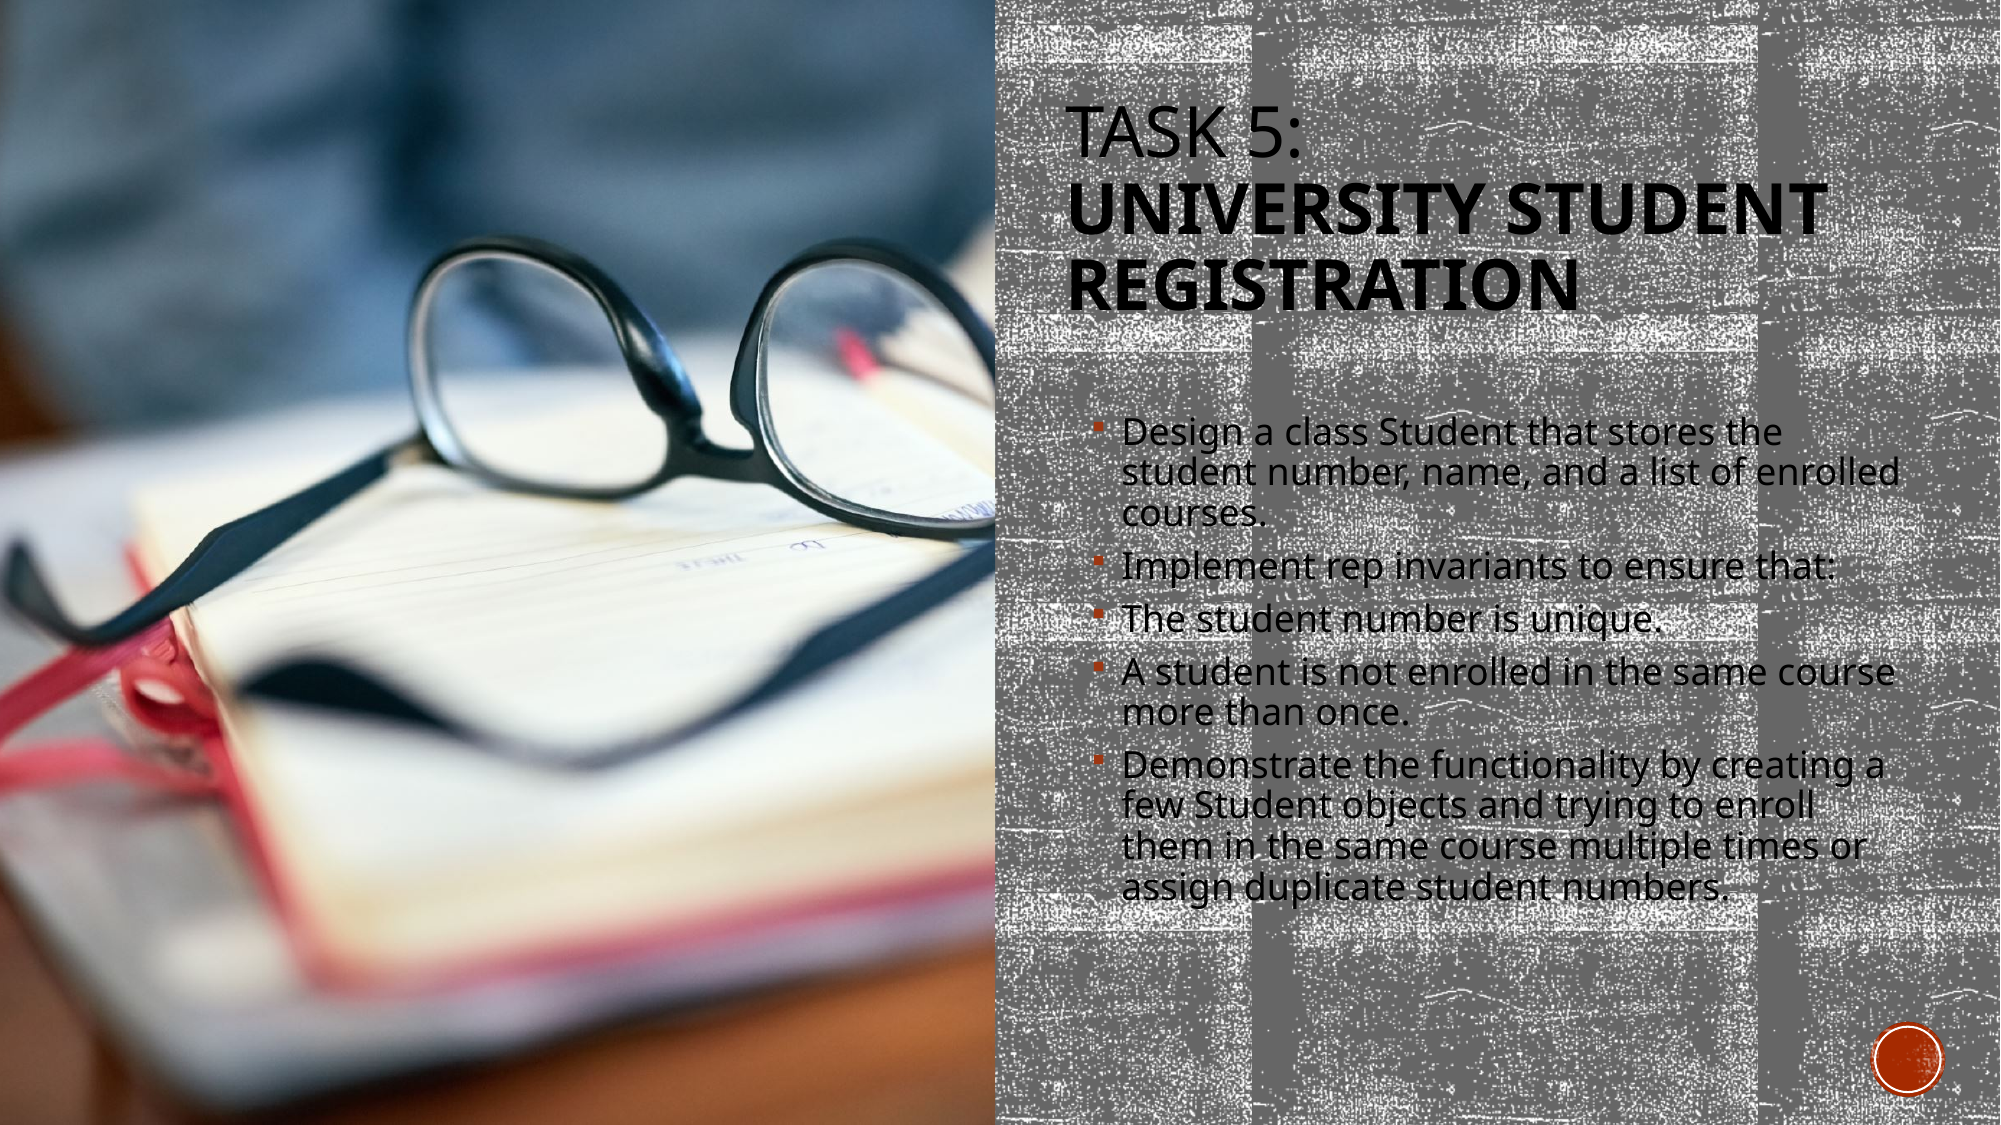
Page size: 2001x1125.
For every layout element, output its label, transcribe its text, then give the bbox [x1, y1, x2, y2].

text_box [996, 0, 2000, 1125]
title Task 5: UNIVERSITY STUDENT REGISTRATION [1050, 79, 1920, 344]
picture [0, 0, 996, 1125]
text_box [1872, 1024, 1943, 1095]
text_box Design a class Student that stores the student number, name, and a list of enrolled courses. Implement rep invariants to ensure that: The student number is unique. A student is not enrolled in the same course more than once. Demonstrate the functionality by creating a few Student objects and trying to enroll them in the same course multiple times or assign duplicate student numbers. [1050, 347, 1920, 1013]
